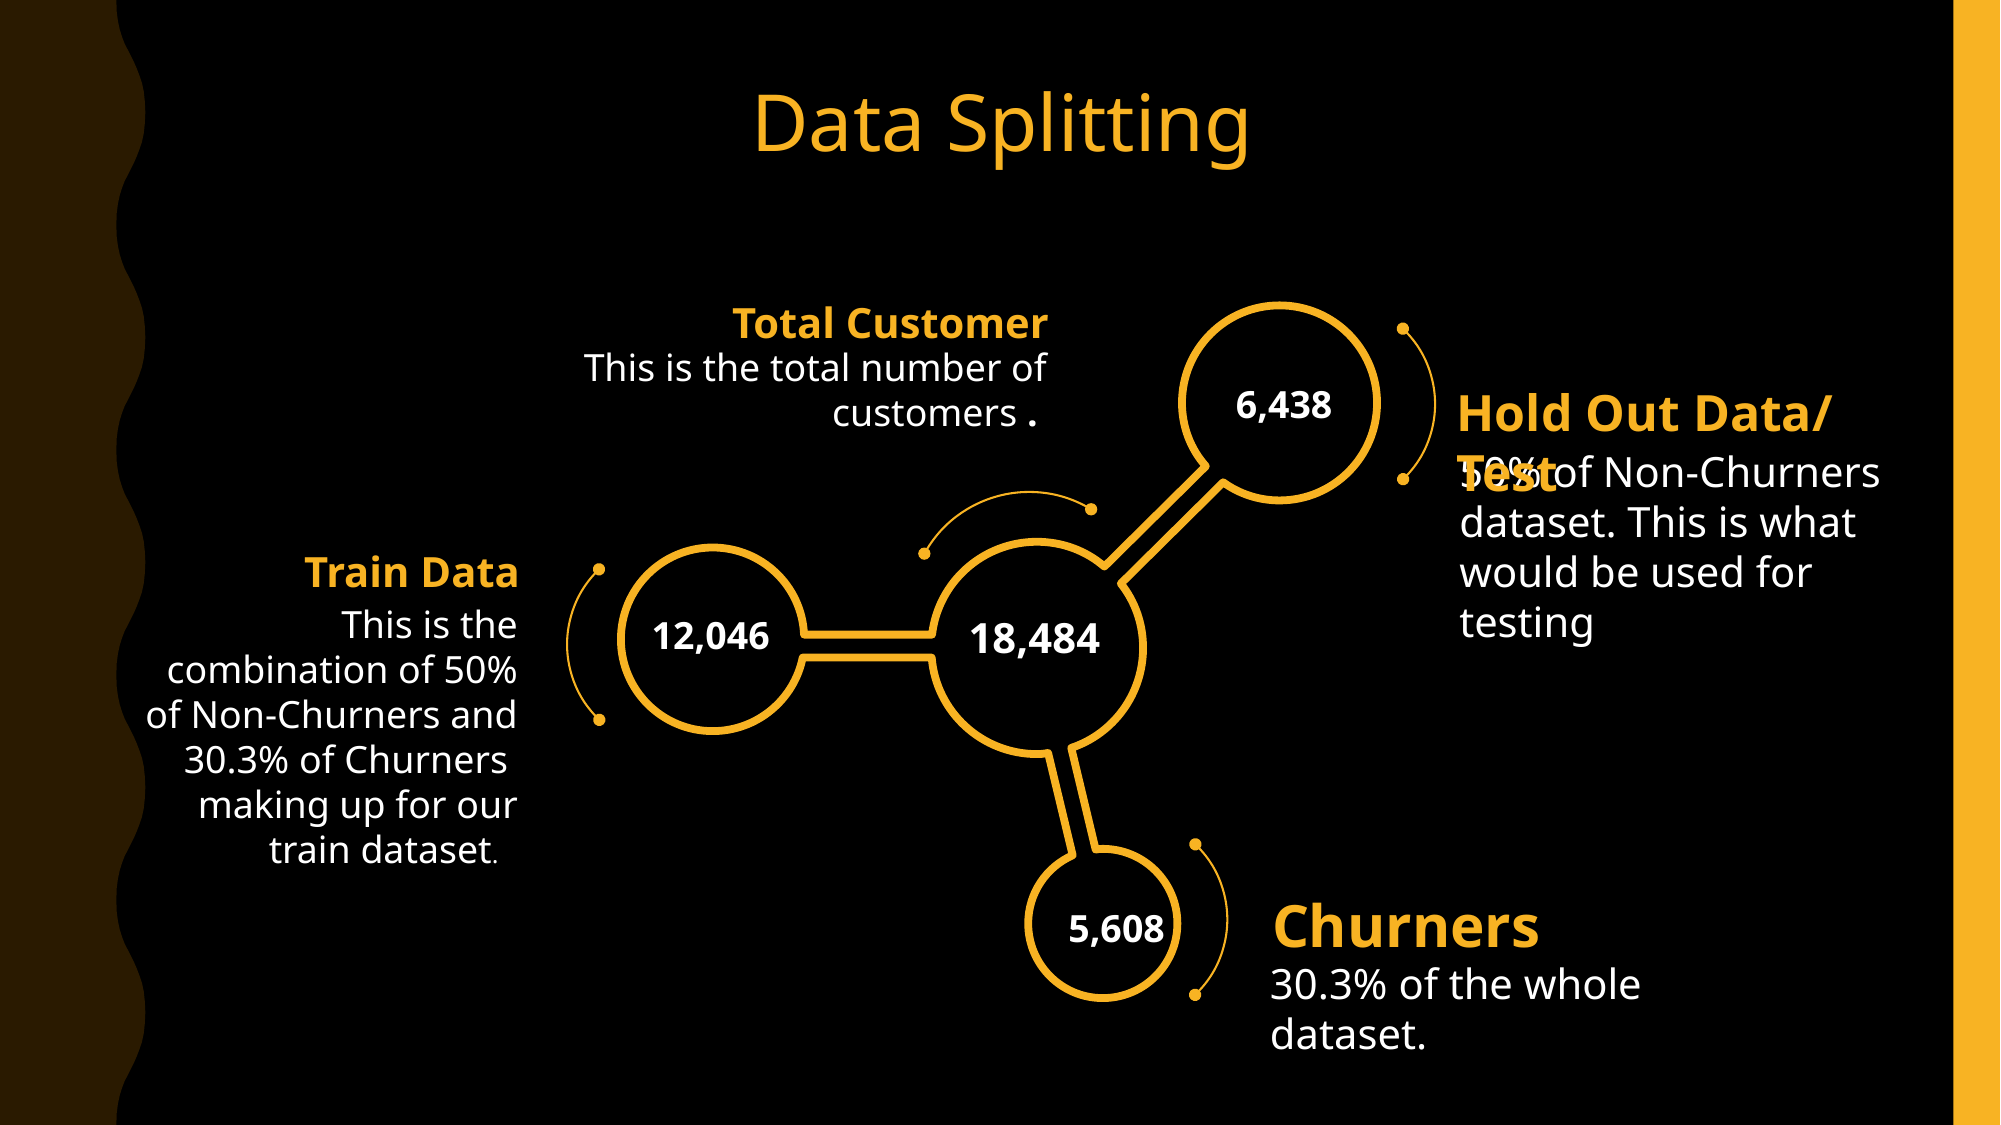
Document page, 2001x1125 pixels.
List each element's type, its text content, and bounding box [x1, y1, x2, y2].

text_box 12,046 [636, 604, 804, 665]
text_box [1352, 322, 1436, 486]
text_box [1144, 838, 1228, 1001]
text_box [1438, 373, 1943, 605]
text_box [566, 563, 652, 726]
text_box [632, 665, 802, 733]
text_box [804, 304, 1370, 1000]
text_box 5,608 [1053, 897, 1183, 958]
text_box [552, 289, 1067, 443]
text_box [629, 546, 799, 606]
text_box 18,484 [953, 604, 1130, 670]
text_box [106, 538, 538, 837]
text_box 6,438 [1221, 373, 1352, 434]
list Data Splitting [53, 55, 1952, 175]
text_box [1252, 882, 1672, 1067]
text_box [918, 491, 1098, 604]
